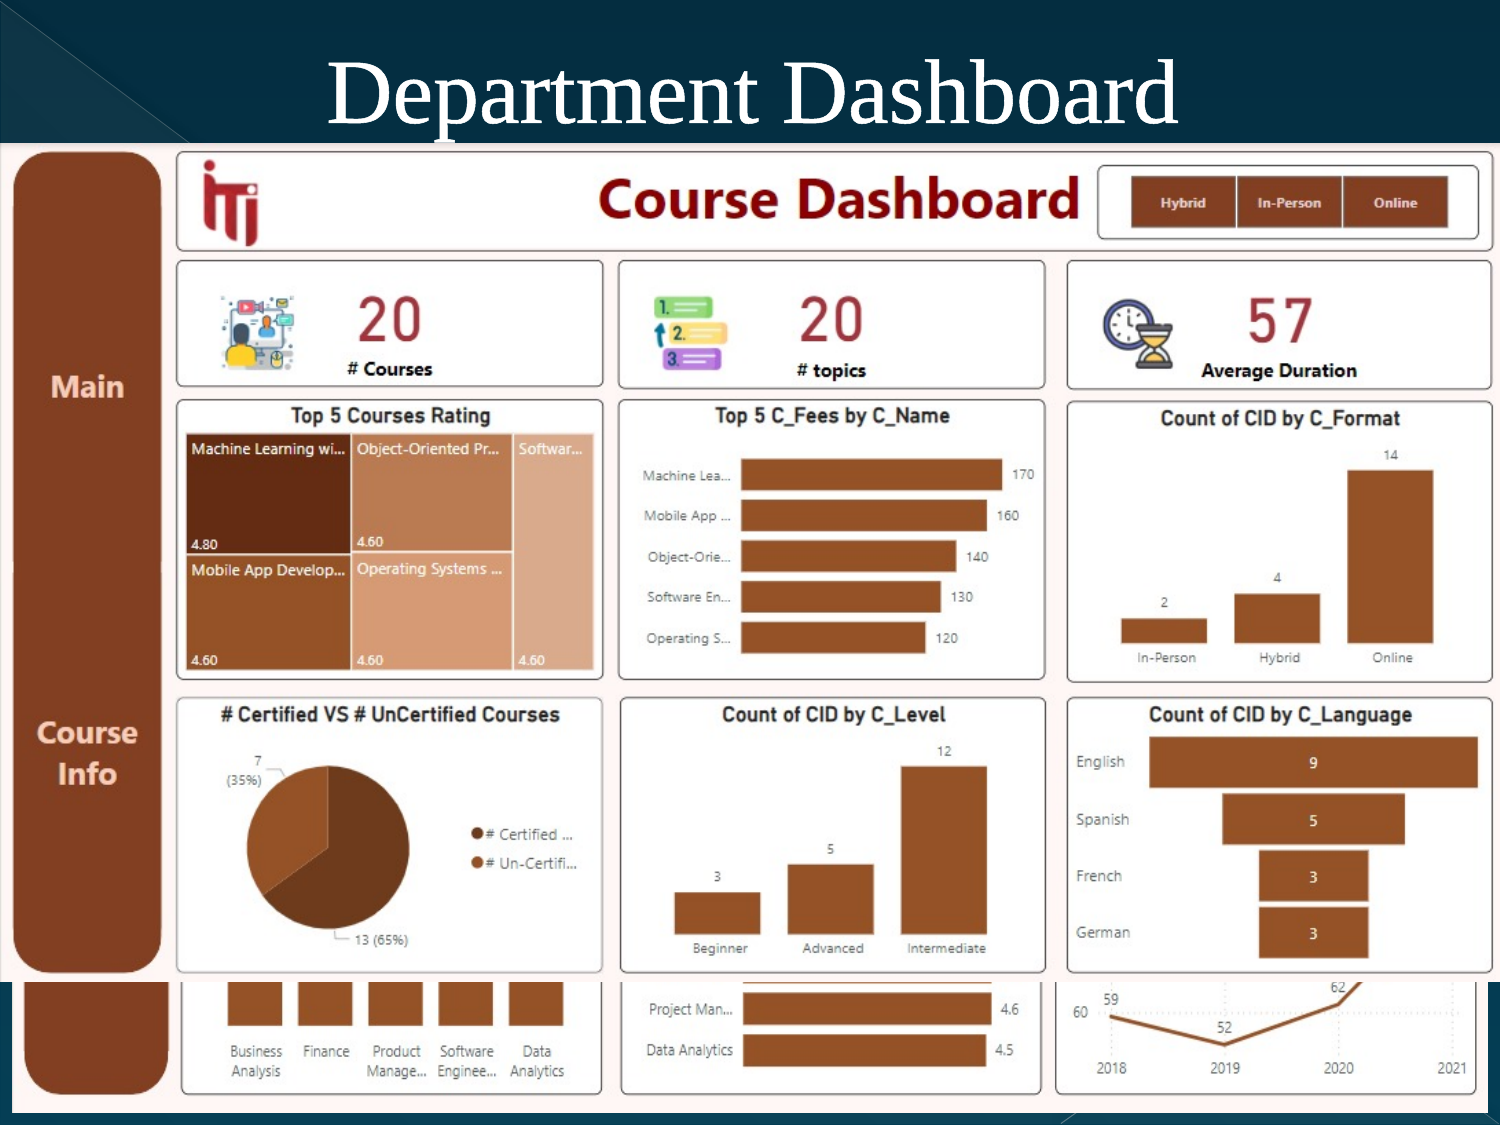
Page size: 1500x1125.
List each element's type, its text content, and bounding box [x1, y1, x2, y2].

picture [0, 143, 1500, 1116]
text_box Department Dashboard [311, 23, 1196, 130]
